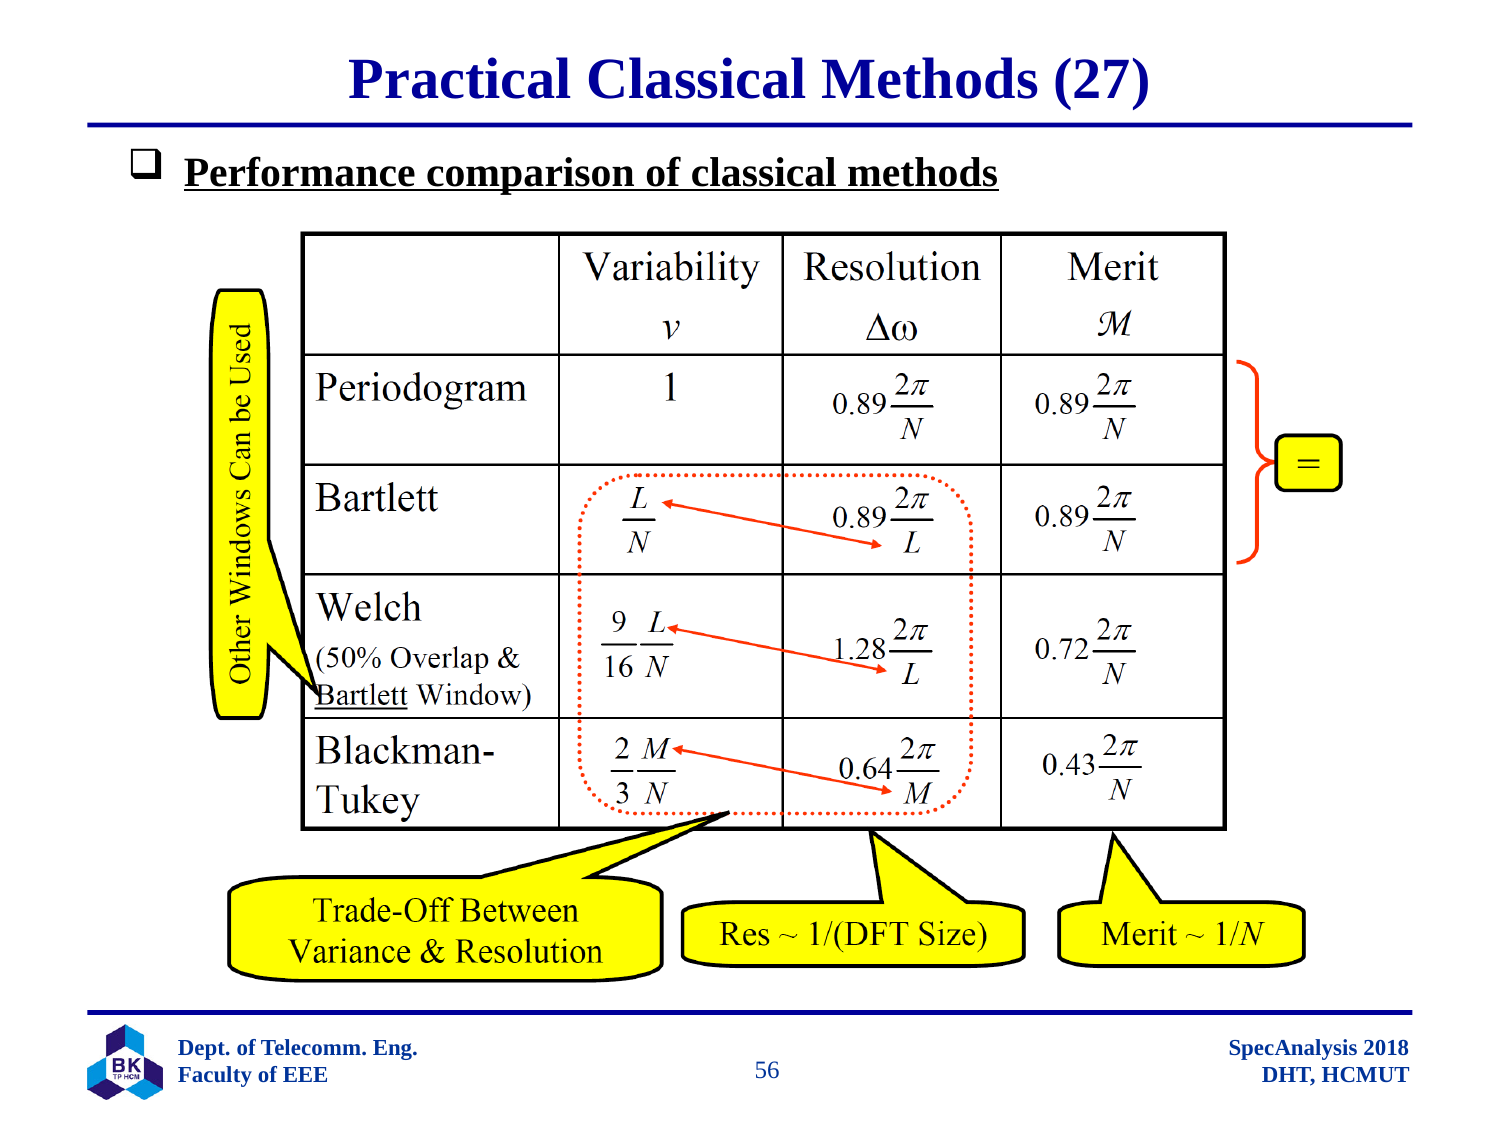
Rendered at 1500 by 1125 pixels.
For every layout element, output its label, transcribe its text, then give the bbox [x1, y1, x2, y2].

slide_number 56 [424, 1037, 976, 1101]
list Performance comparison of classical methods [112, 137, 1388, 988]
picture [87, 1024, 163, 1100]
picture [186, 224, 1351, 988]
title Practical Classical Methods (27) [0, 37, 1500, 113]
